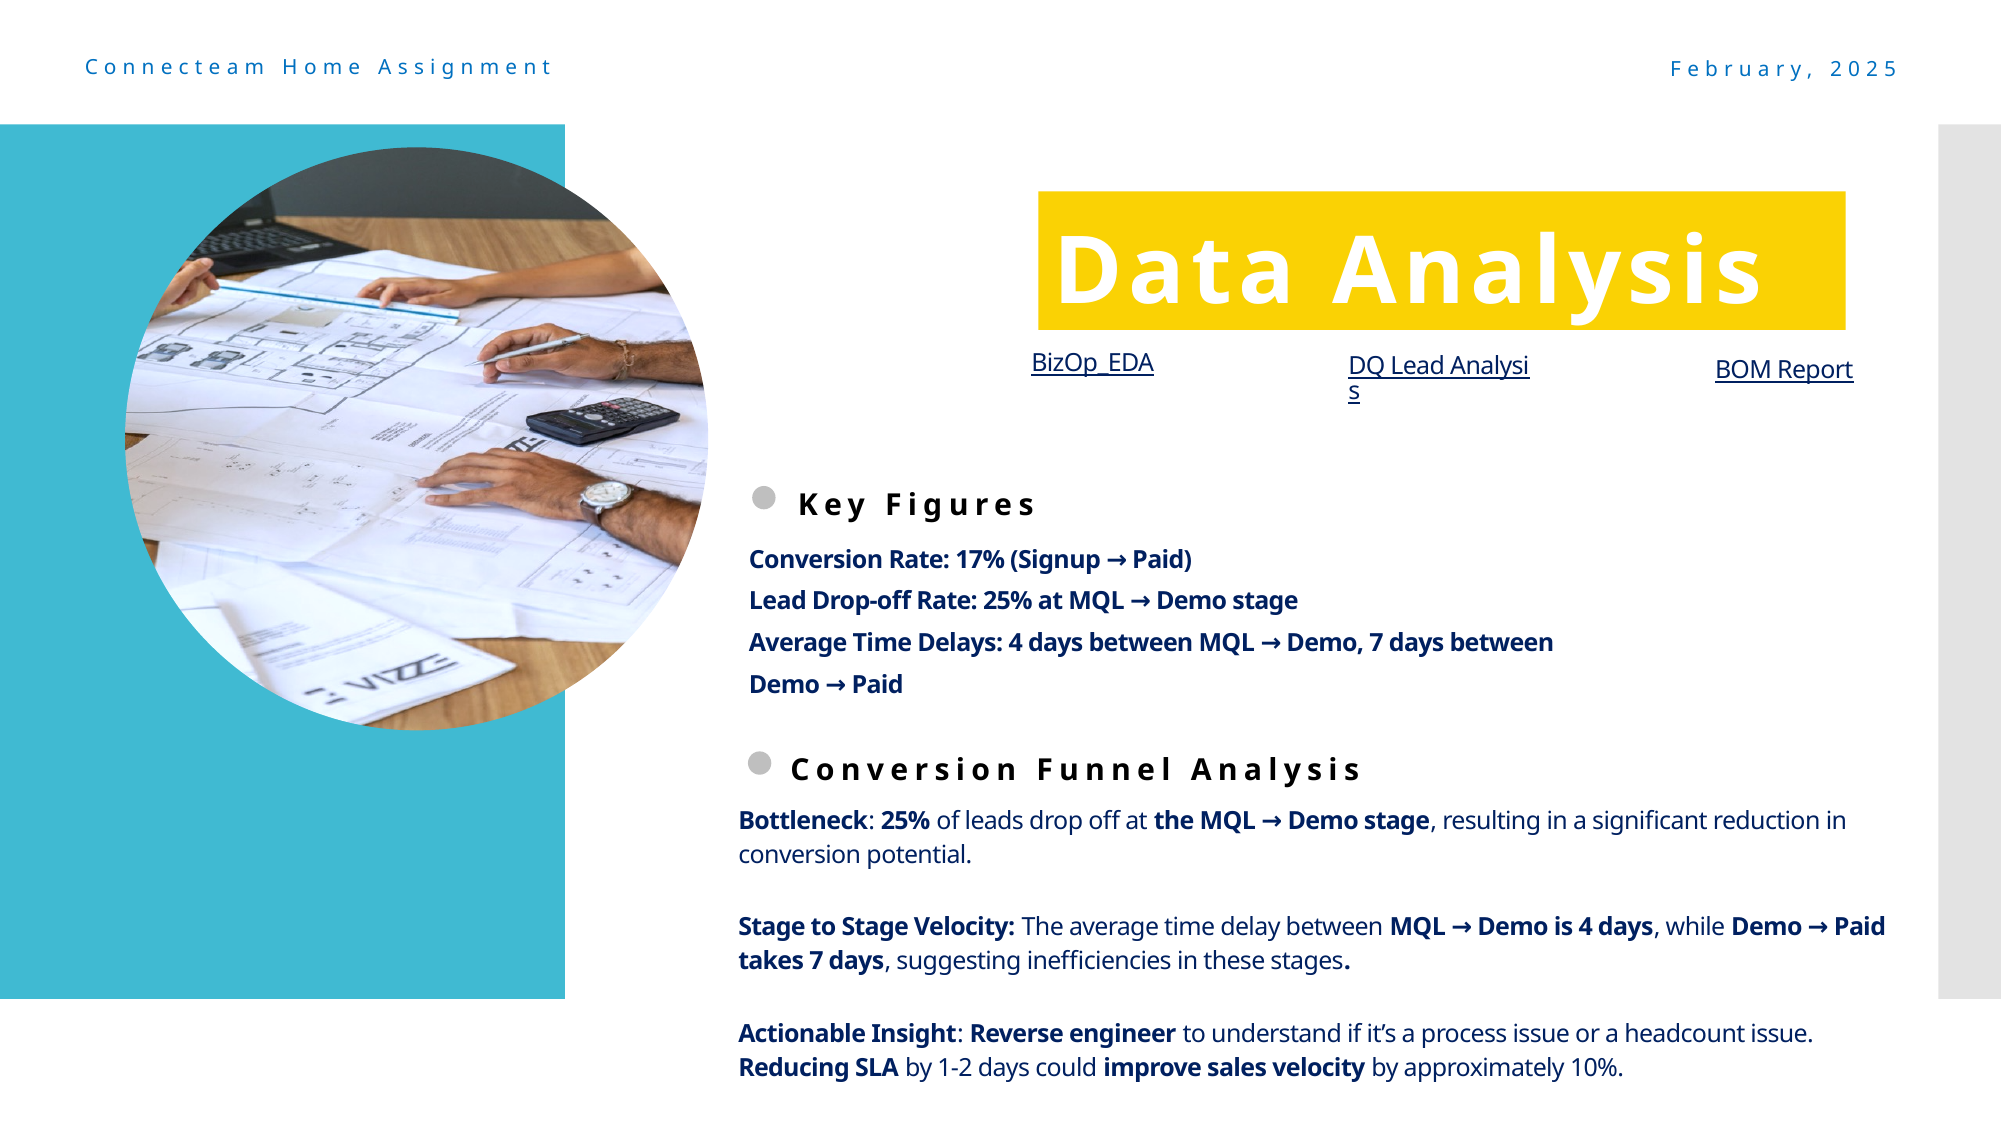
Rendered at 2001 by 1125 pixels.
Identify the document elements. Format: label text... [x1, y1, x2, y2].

text_box Bottleneck: 25% of leads drop off at the MQL → Demo stage, resulting in a significant reduction in conversion potential. Stage to Stage Velocity: The average time delay between MQL → Demo is 4 days, while Demo → Paid takes 7 days, suggesting inefficiencies in these stages. Actionable Insight: Reverse engineer to understand if it’s a process issue or a headcount issue. Reducing SLA by 1-2 days could improve sales velocity by approximately 10%. [648, 792, 1927, 1089]
text_box Connecteam Home Assignment [70, 35, 617, 87]
text_box [747, 750, 773, 776]
text_box February, 2025 [1650, 36, 1911, 88]
text_box BizOp_EDA [1016, 339, 1172, 389]
picture [124, 147, 709, 731]
text_box DQ Lead Analysis [1333, 342, 1551, 392]
text_box Conversion Rate: 17% (Signup → Paid) Lead Drop-off Rate: 25% at MQL → Demo stage Average Time Delays: 4 days between MQL → Demo, 7 days between Demo → Paid [734, 523, 1644, 707]
text_box BOM Report [1700, 346, 1892, 396]
text_box Conversion Funnel Analysis [775, 726, 1422, 792]
text_box Data Analysis [1038, 191, 1846, 330]
text_box [751, 485, 777, 511]
text_box Key Figures [783, 461, 1345, 523]
